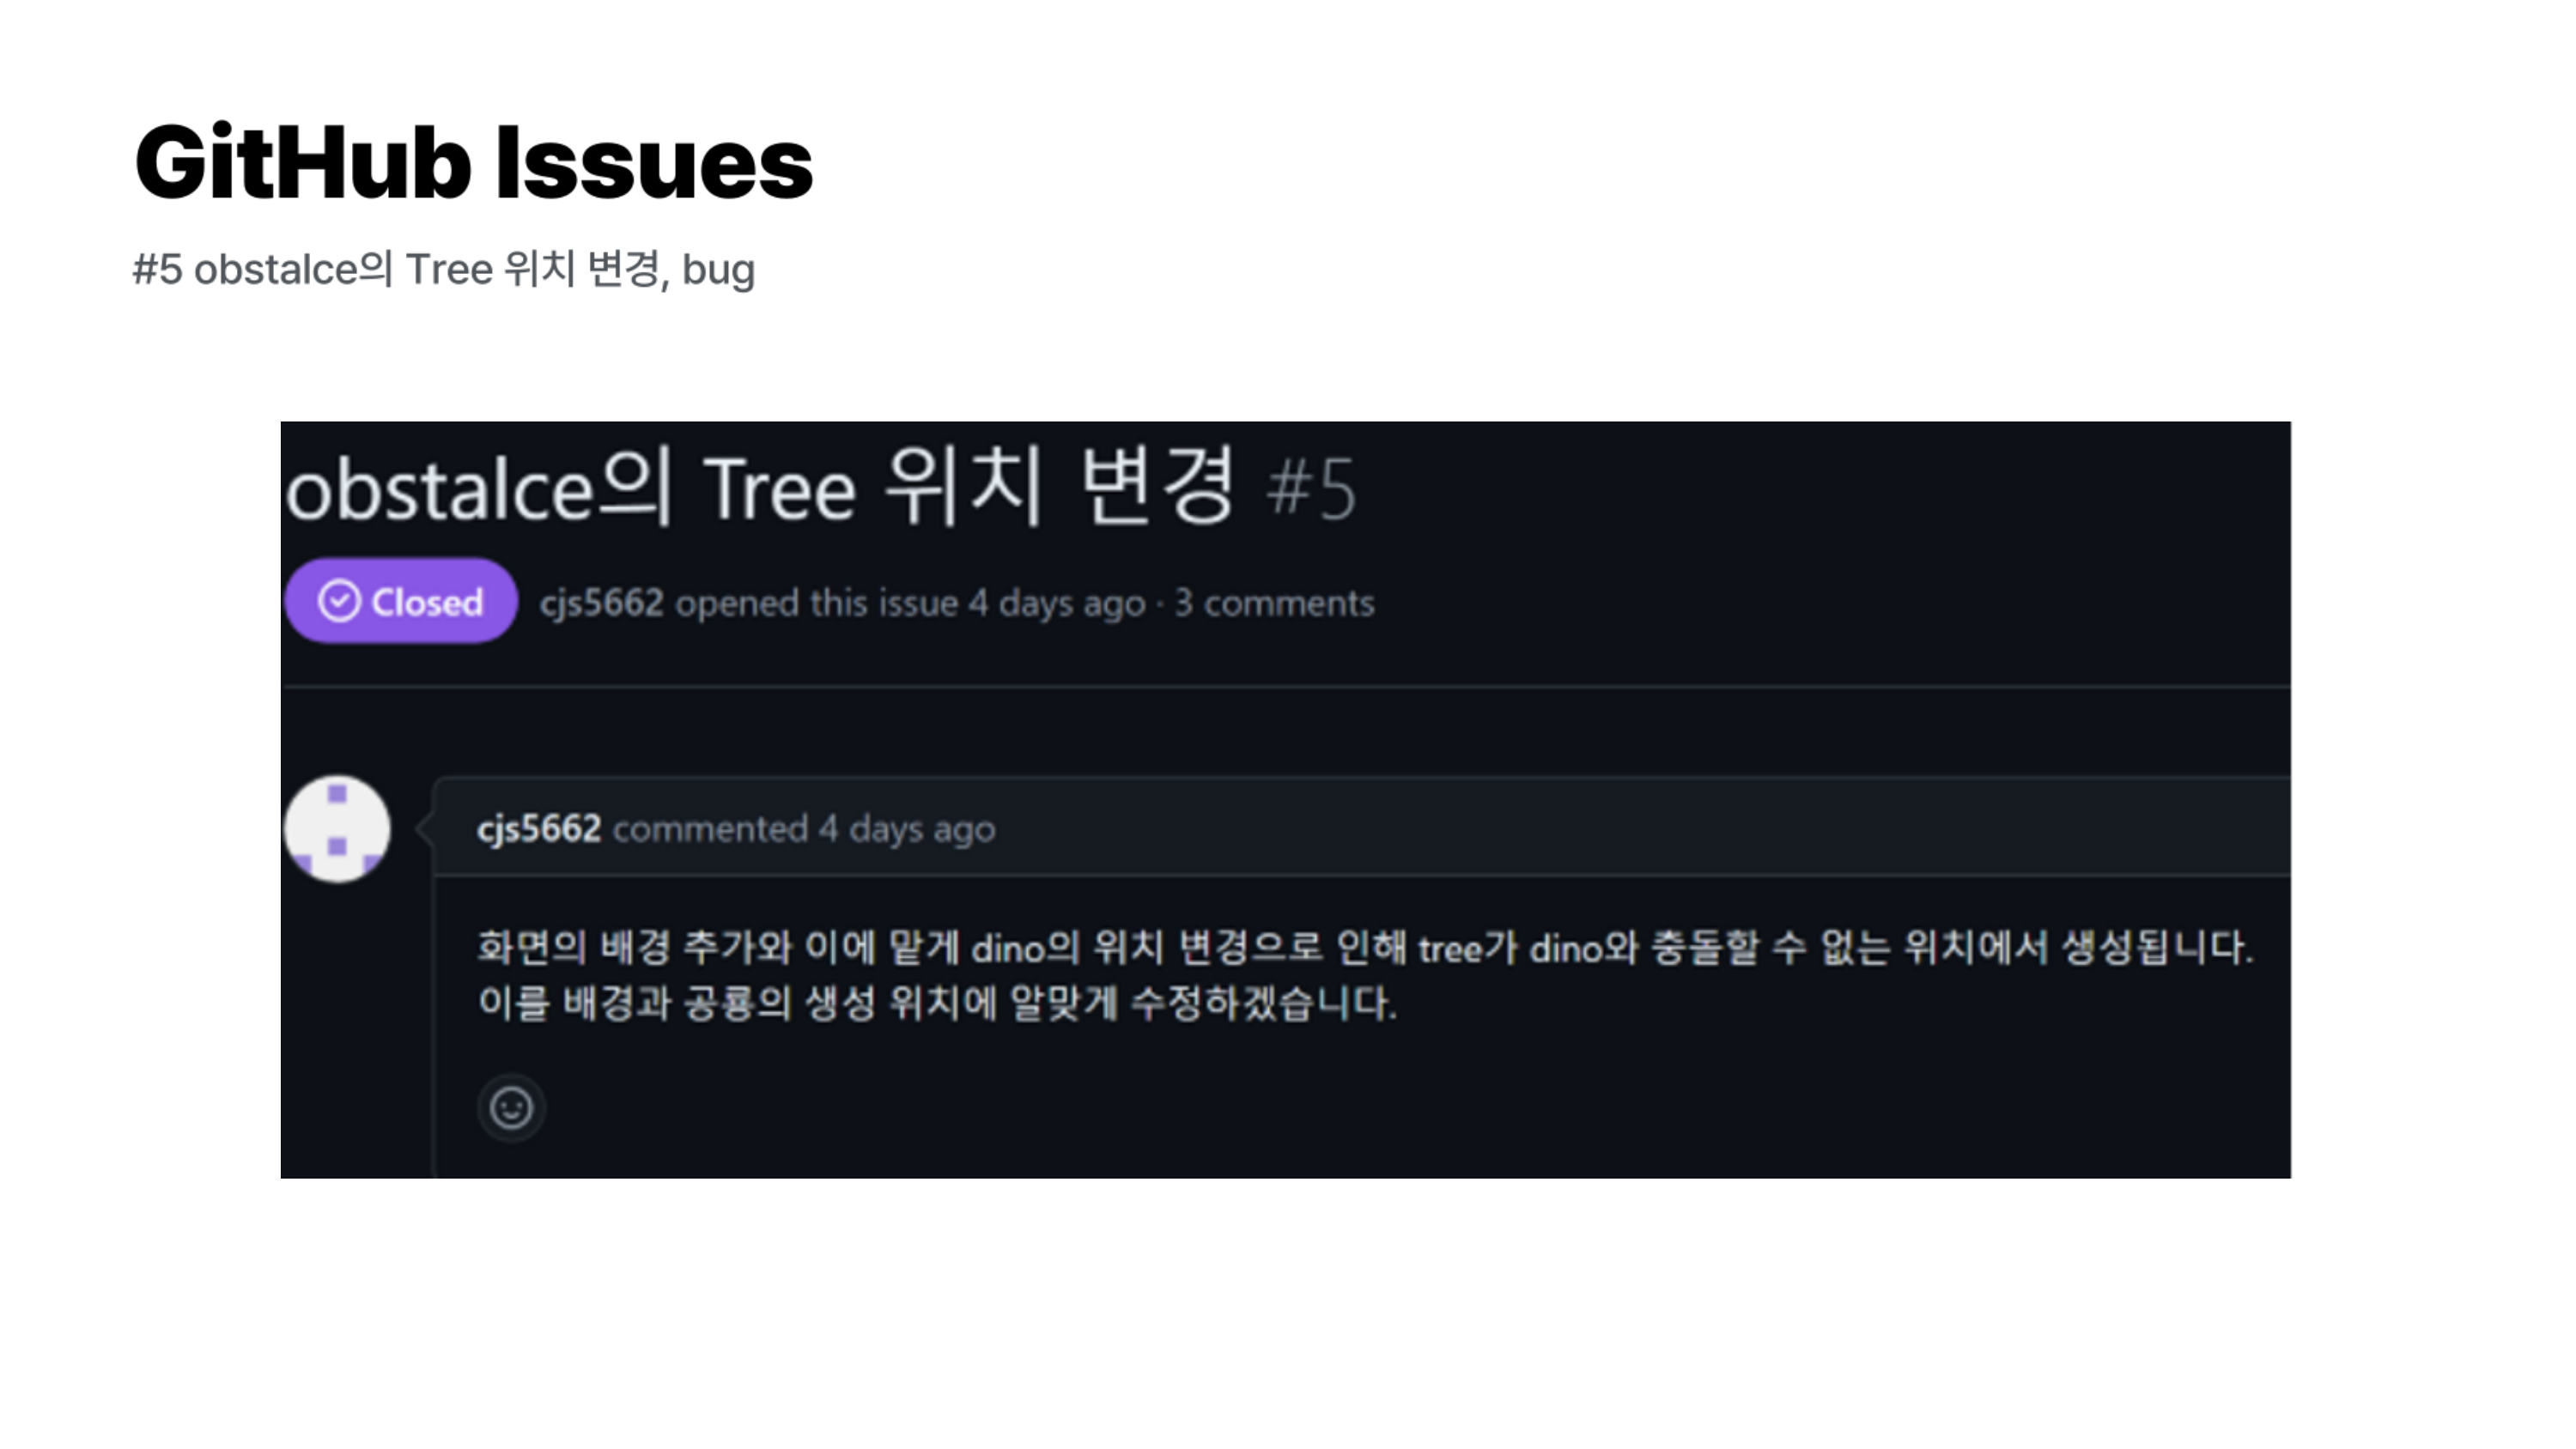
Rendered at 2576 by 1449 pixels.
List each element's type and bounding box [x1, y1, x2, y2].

picture [280, 421, 2294, 1179]
picture [98, 50, 920, 336]
